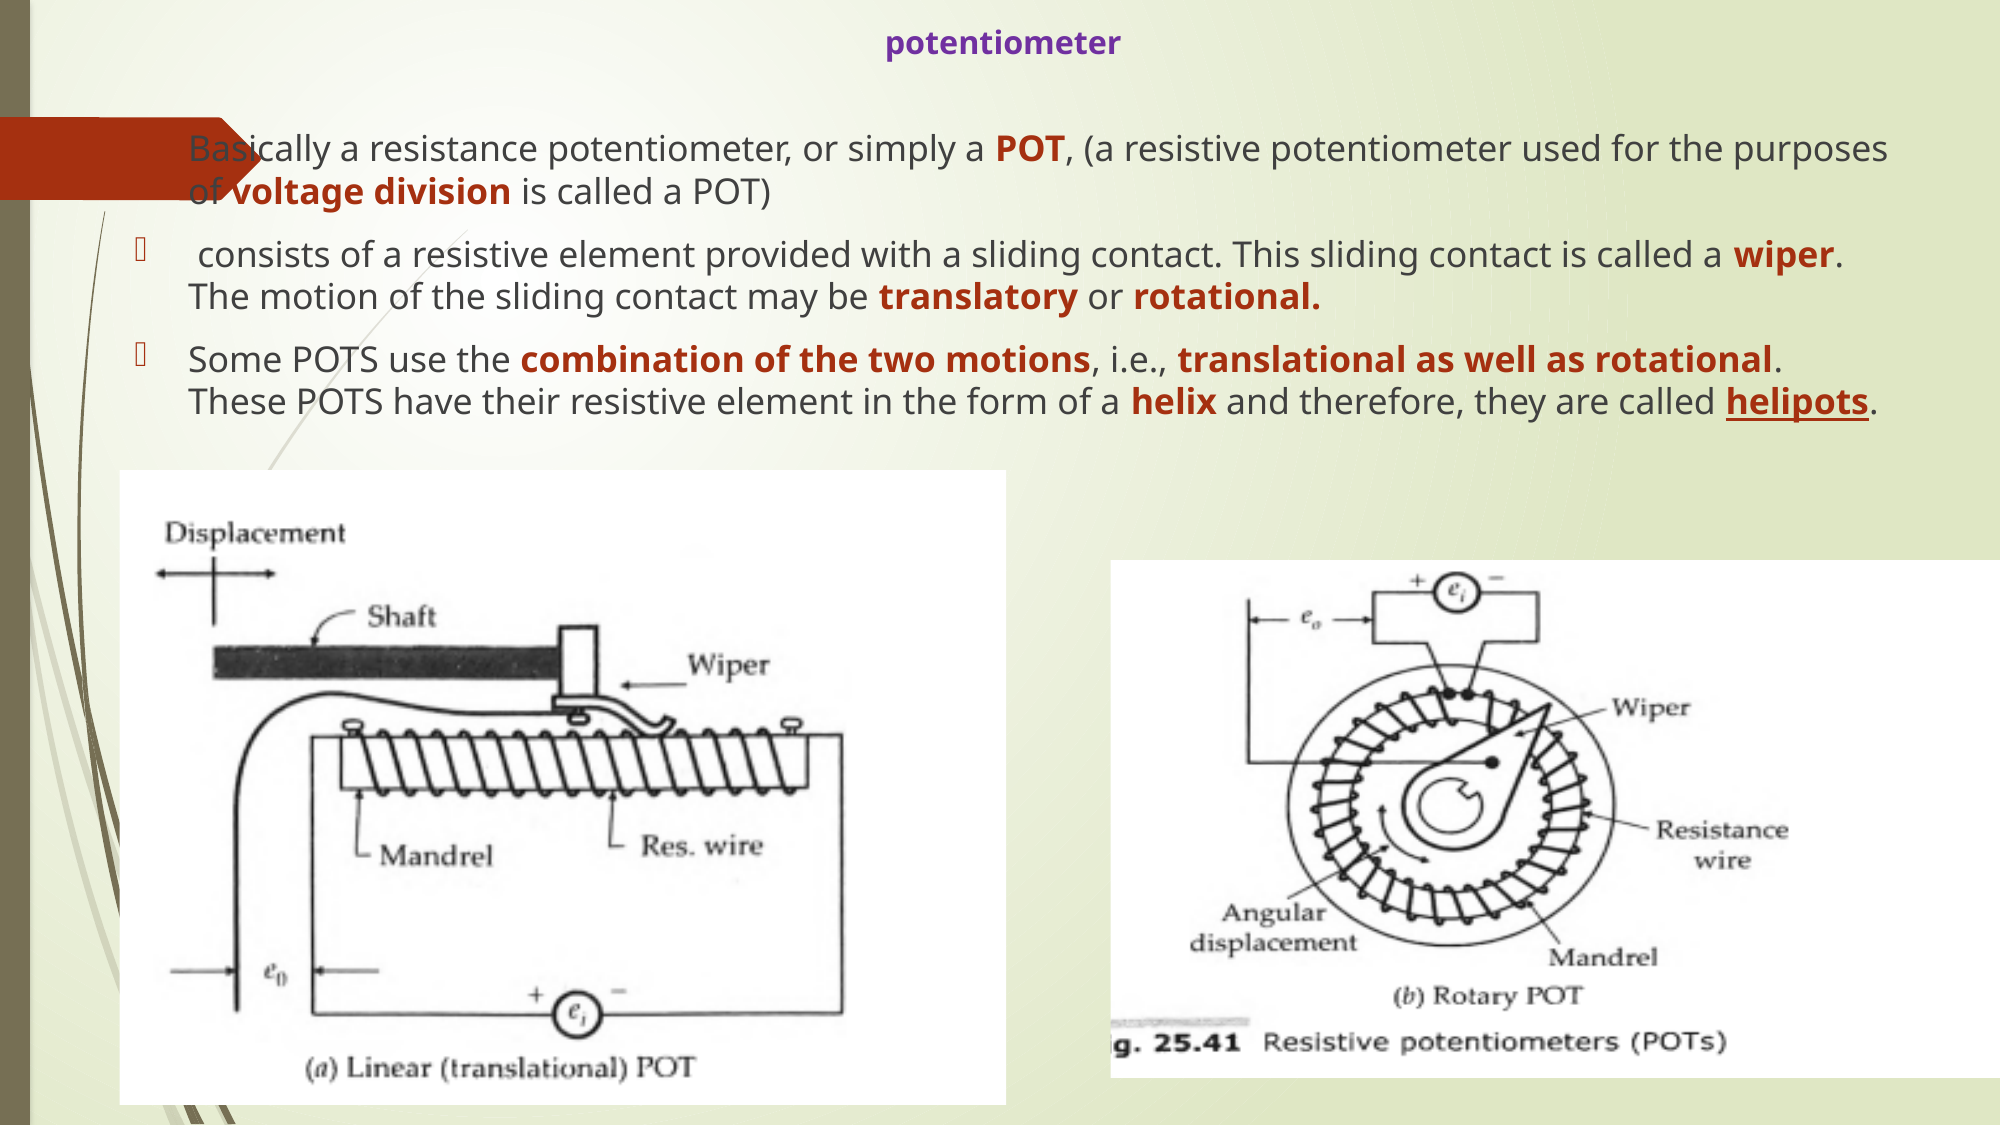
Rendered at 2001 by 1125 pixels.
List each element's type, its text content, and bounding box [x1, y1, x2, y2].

list Basically a resistance potentiometer, or simply a POT, (a resistive potentiometer used for the purposes of voltage division is called a POT) consists of a resistive element provided with a sliding contact. This sliding contact is called a wiper. The motion of the sliding contact may be translatory or rotational. Some POTS use the combination of the two motions, i.e., translational as well as rotational. These POTS have their resistive element in the form of a helix and therefore, they are called helipots. [119, 118, 1906, 471]
picture [1110, 560, 2000, 1078]
picture [119, 470, 1007, 1105]
title potentiometer [119, 14, 1888, 69]
